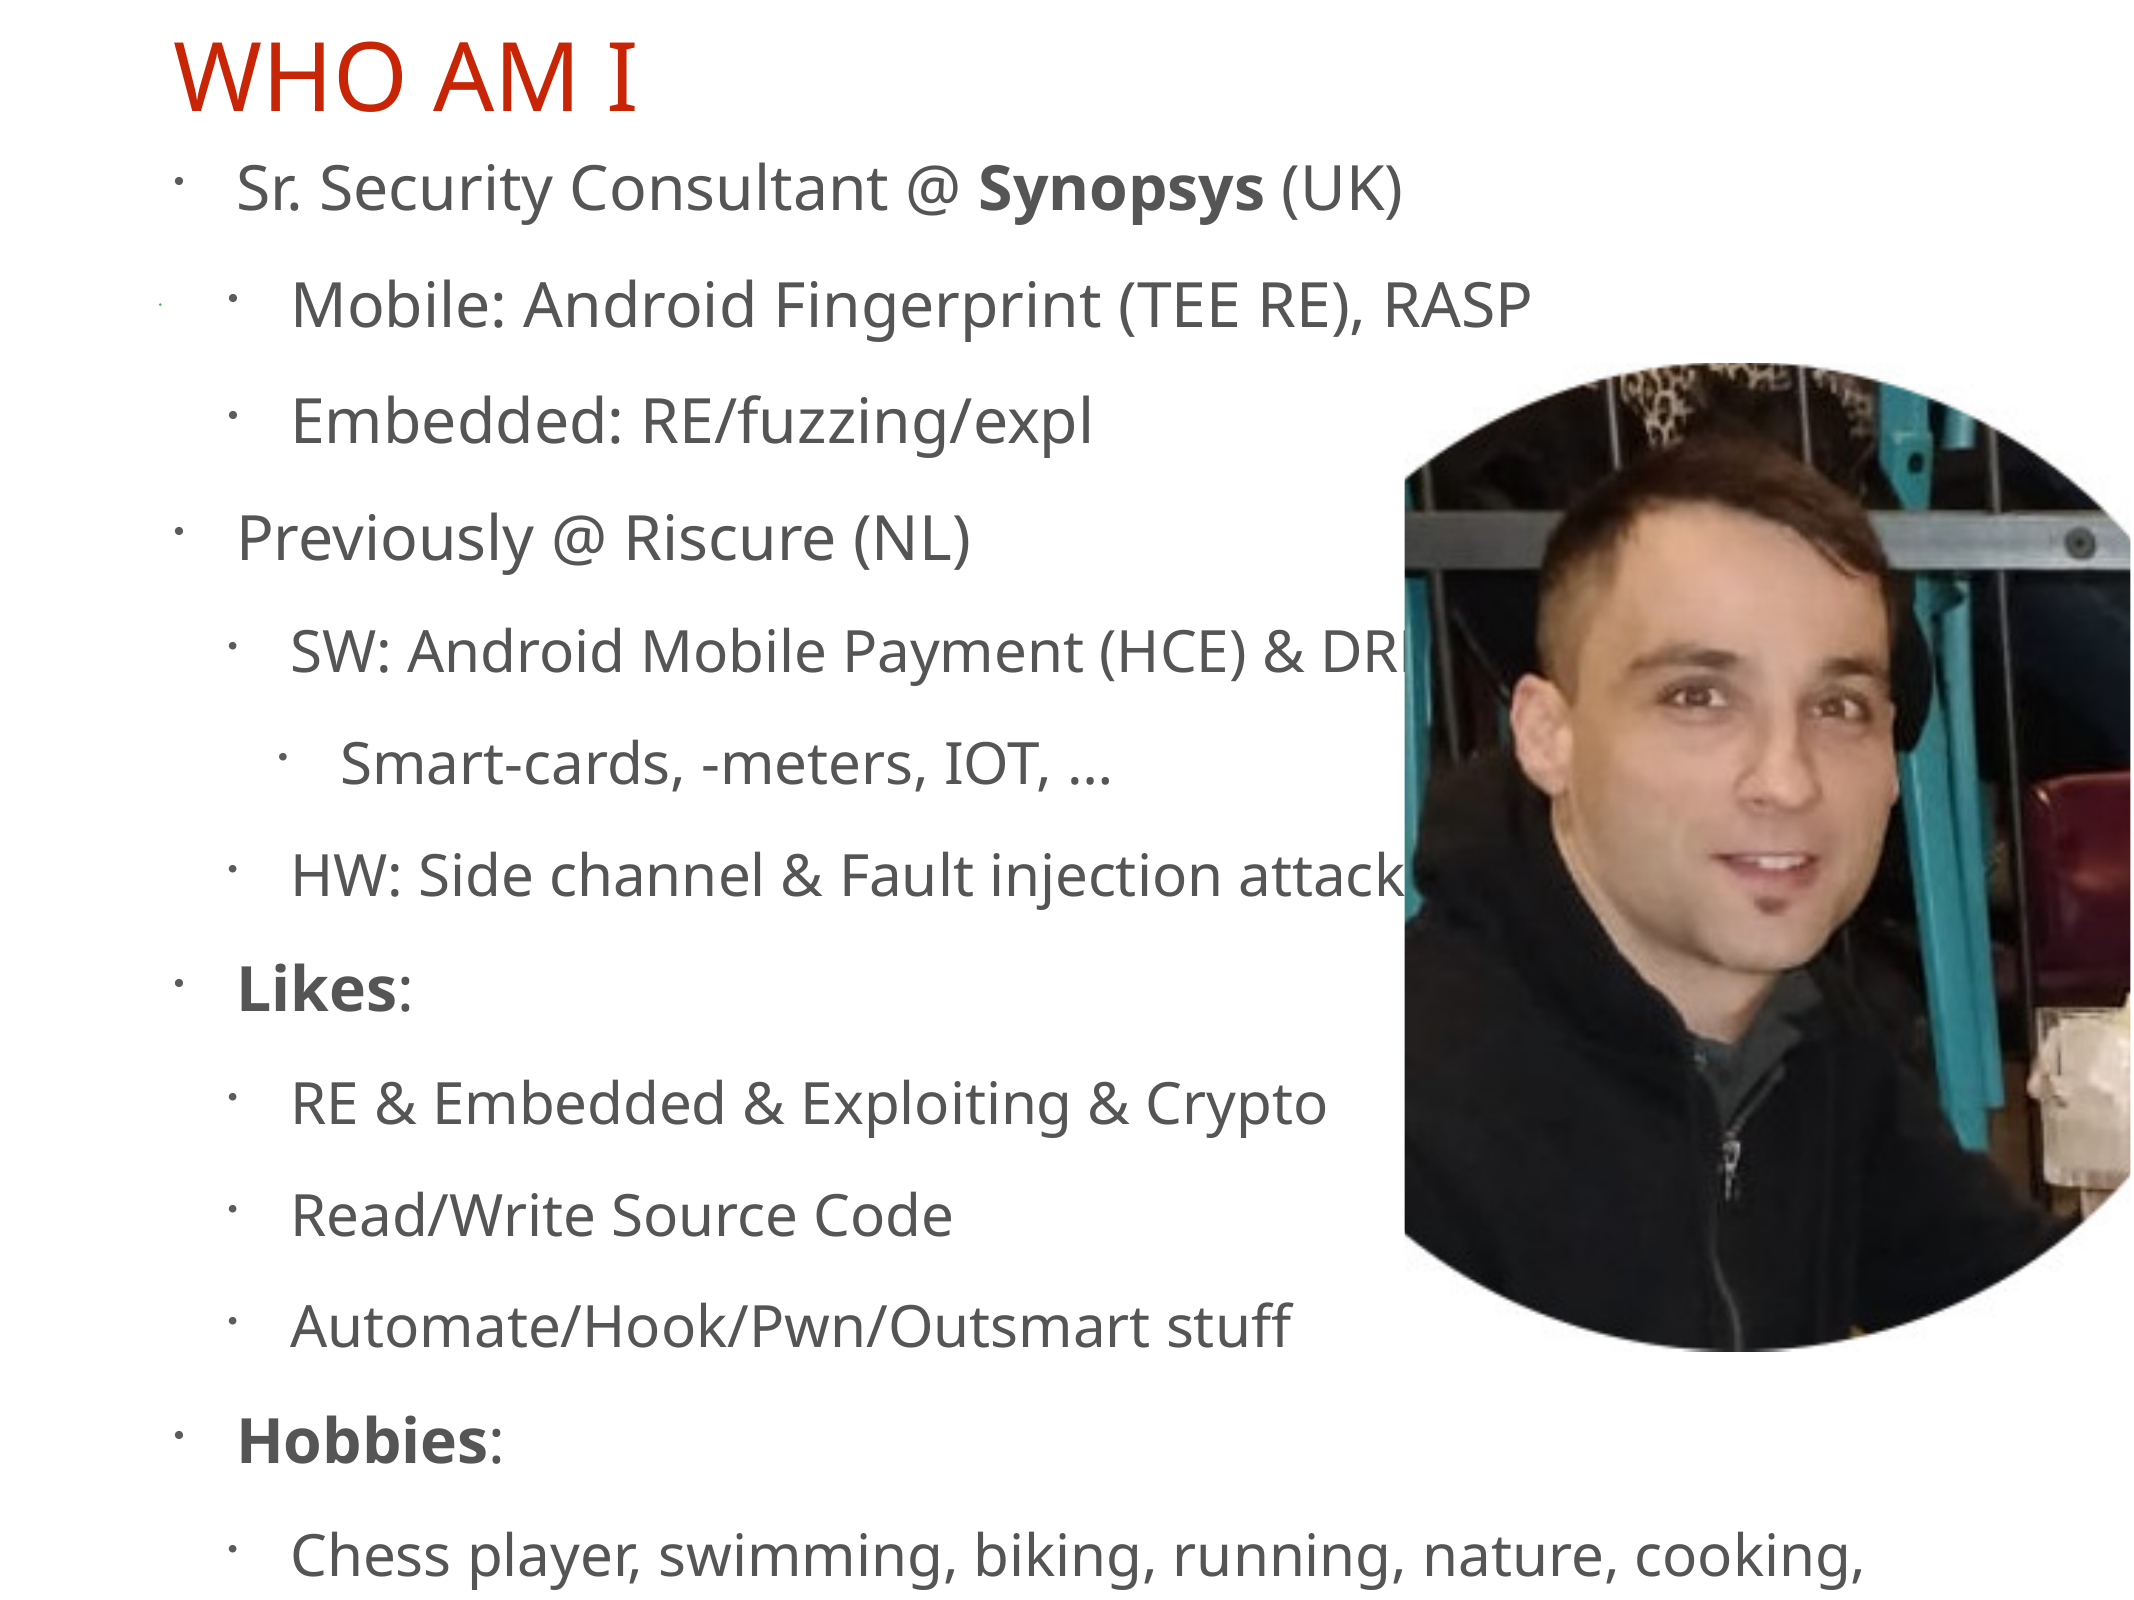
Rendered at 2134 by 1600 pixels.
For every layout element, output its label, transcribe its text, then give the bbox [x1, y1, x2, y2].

title who am i [165, 6, 1969, 139]
list Sr. Security Consultant @ Synopsys (UK) Mobile: Android Fingerprint (TEE RE), RASP Embedded: RE/fuzzing/expl Previously @ Riscure (NL) SW: Android Mobile Payment (HCE) & DRM Smart-cards, -meters, IOT, … HW: Side channel & Fault injection attacks Likes: RE & Embedded & Exploiting & Crypto Read/Write Source Code Automate/Hook/Pwn/Outsmart stuff Hobbies: Chess player, swimming, biking, running, nature, cooking, traveling [108, 139, 2118, 1158]
picture [1404, 362, 2131, 1352]
